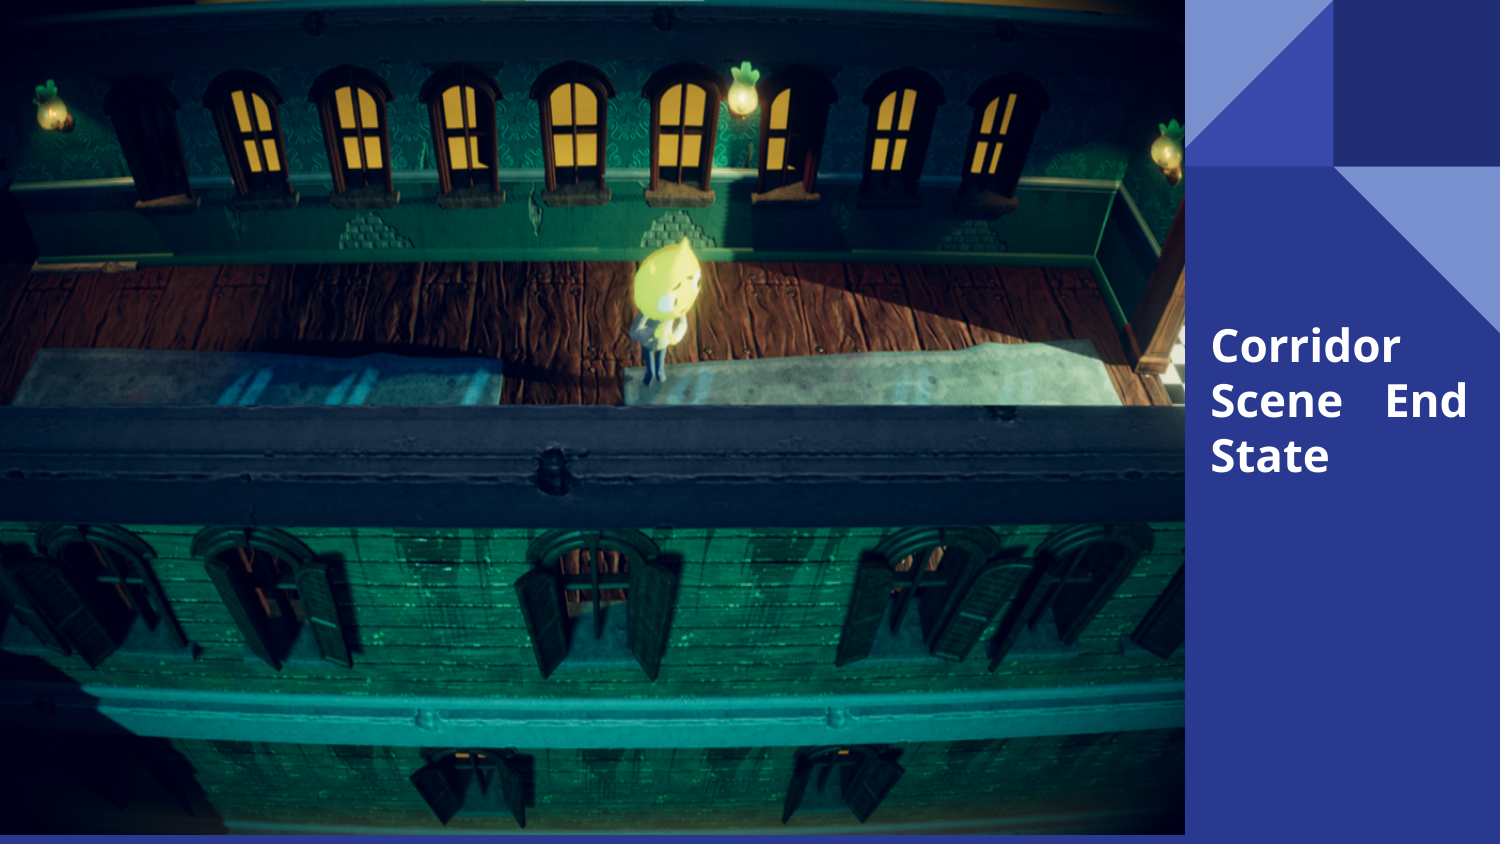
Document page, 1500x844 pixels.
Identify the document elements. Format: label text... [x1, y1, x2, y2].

title Corridor Scene End State [1195, 311, 1484, 497]
picture [0, 0, 1185, 836]
